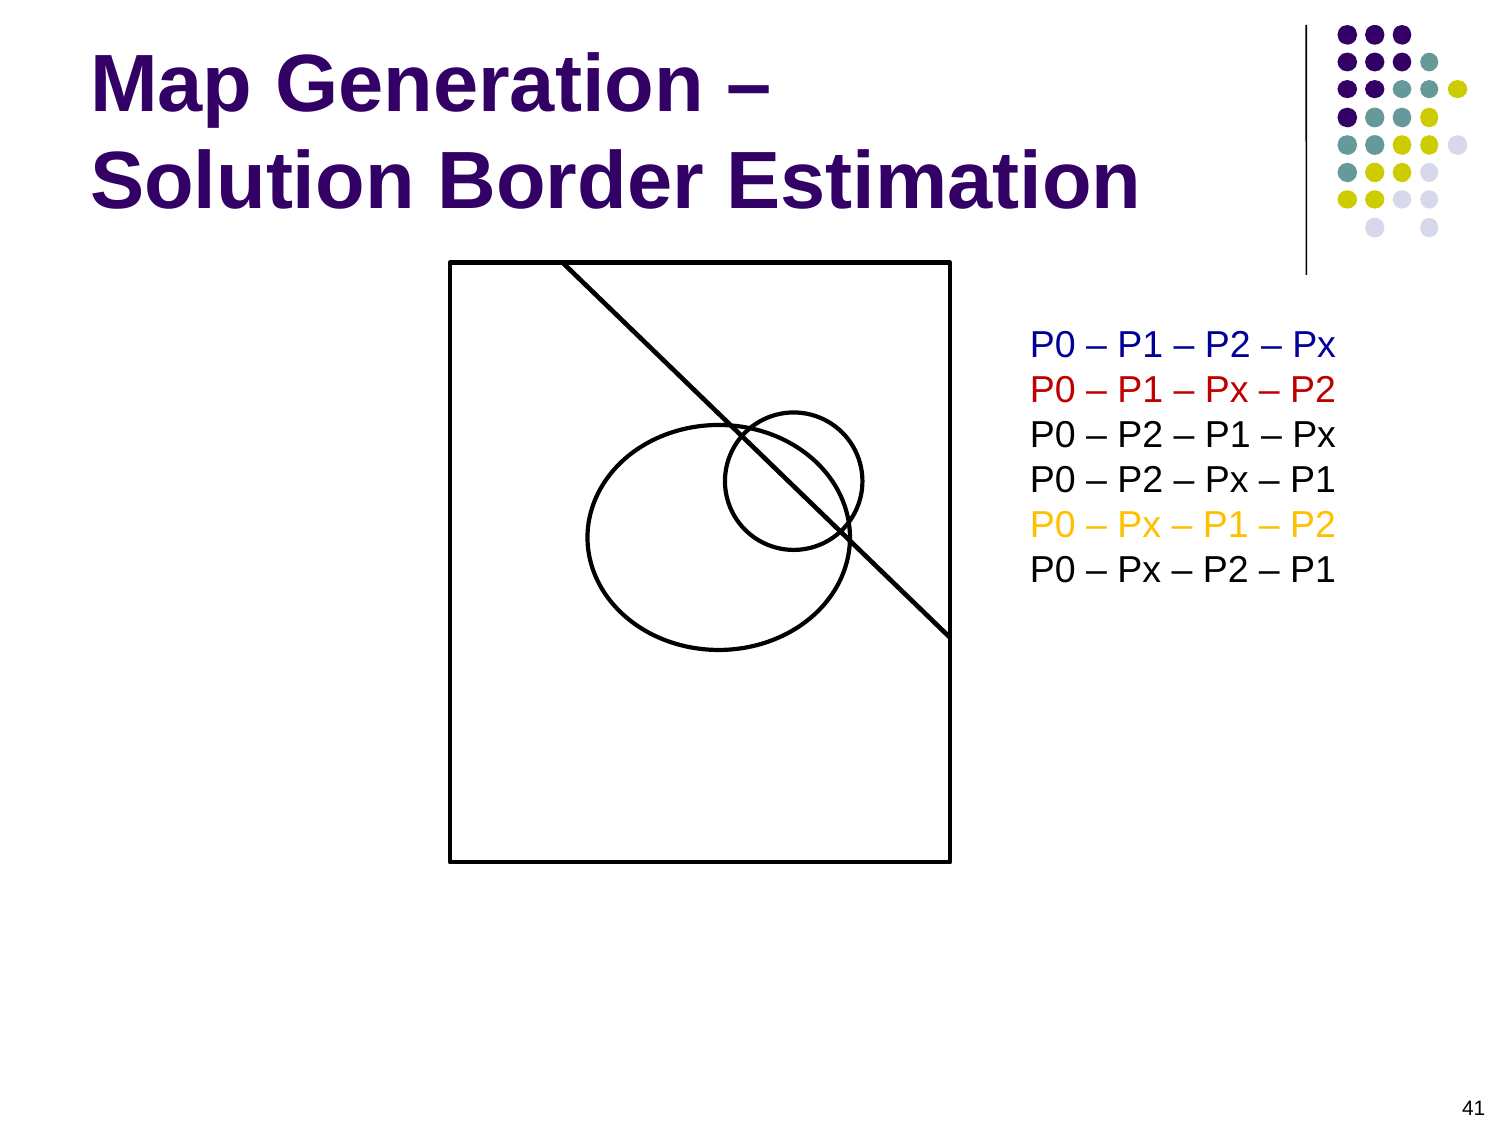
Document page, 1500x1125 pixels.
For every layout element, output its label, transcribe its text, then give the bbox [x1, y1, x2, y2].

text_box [449, 262, 951, 863]
title Map Generation – Solution Border Estimation [75, 20, 1313, 233]
slide_number 41 [1149, 1087, 1500, 1125]
text_box P0 – P1 – P2 – Px P0 – P1 – Px – P2 P0 – P2 – P1 – Px P0 – P2 – Px – P1 P0 – Px – P1 – P2 P0 – Px – P2 – P1 [1015, 312, 1352, 598]
